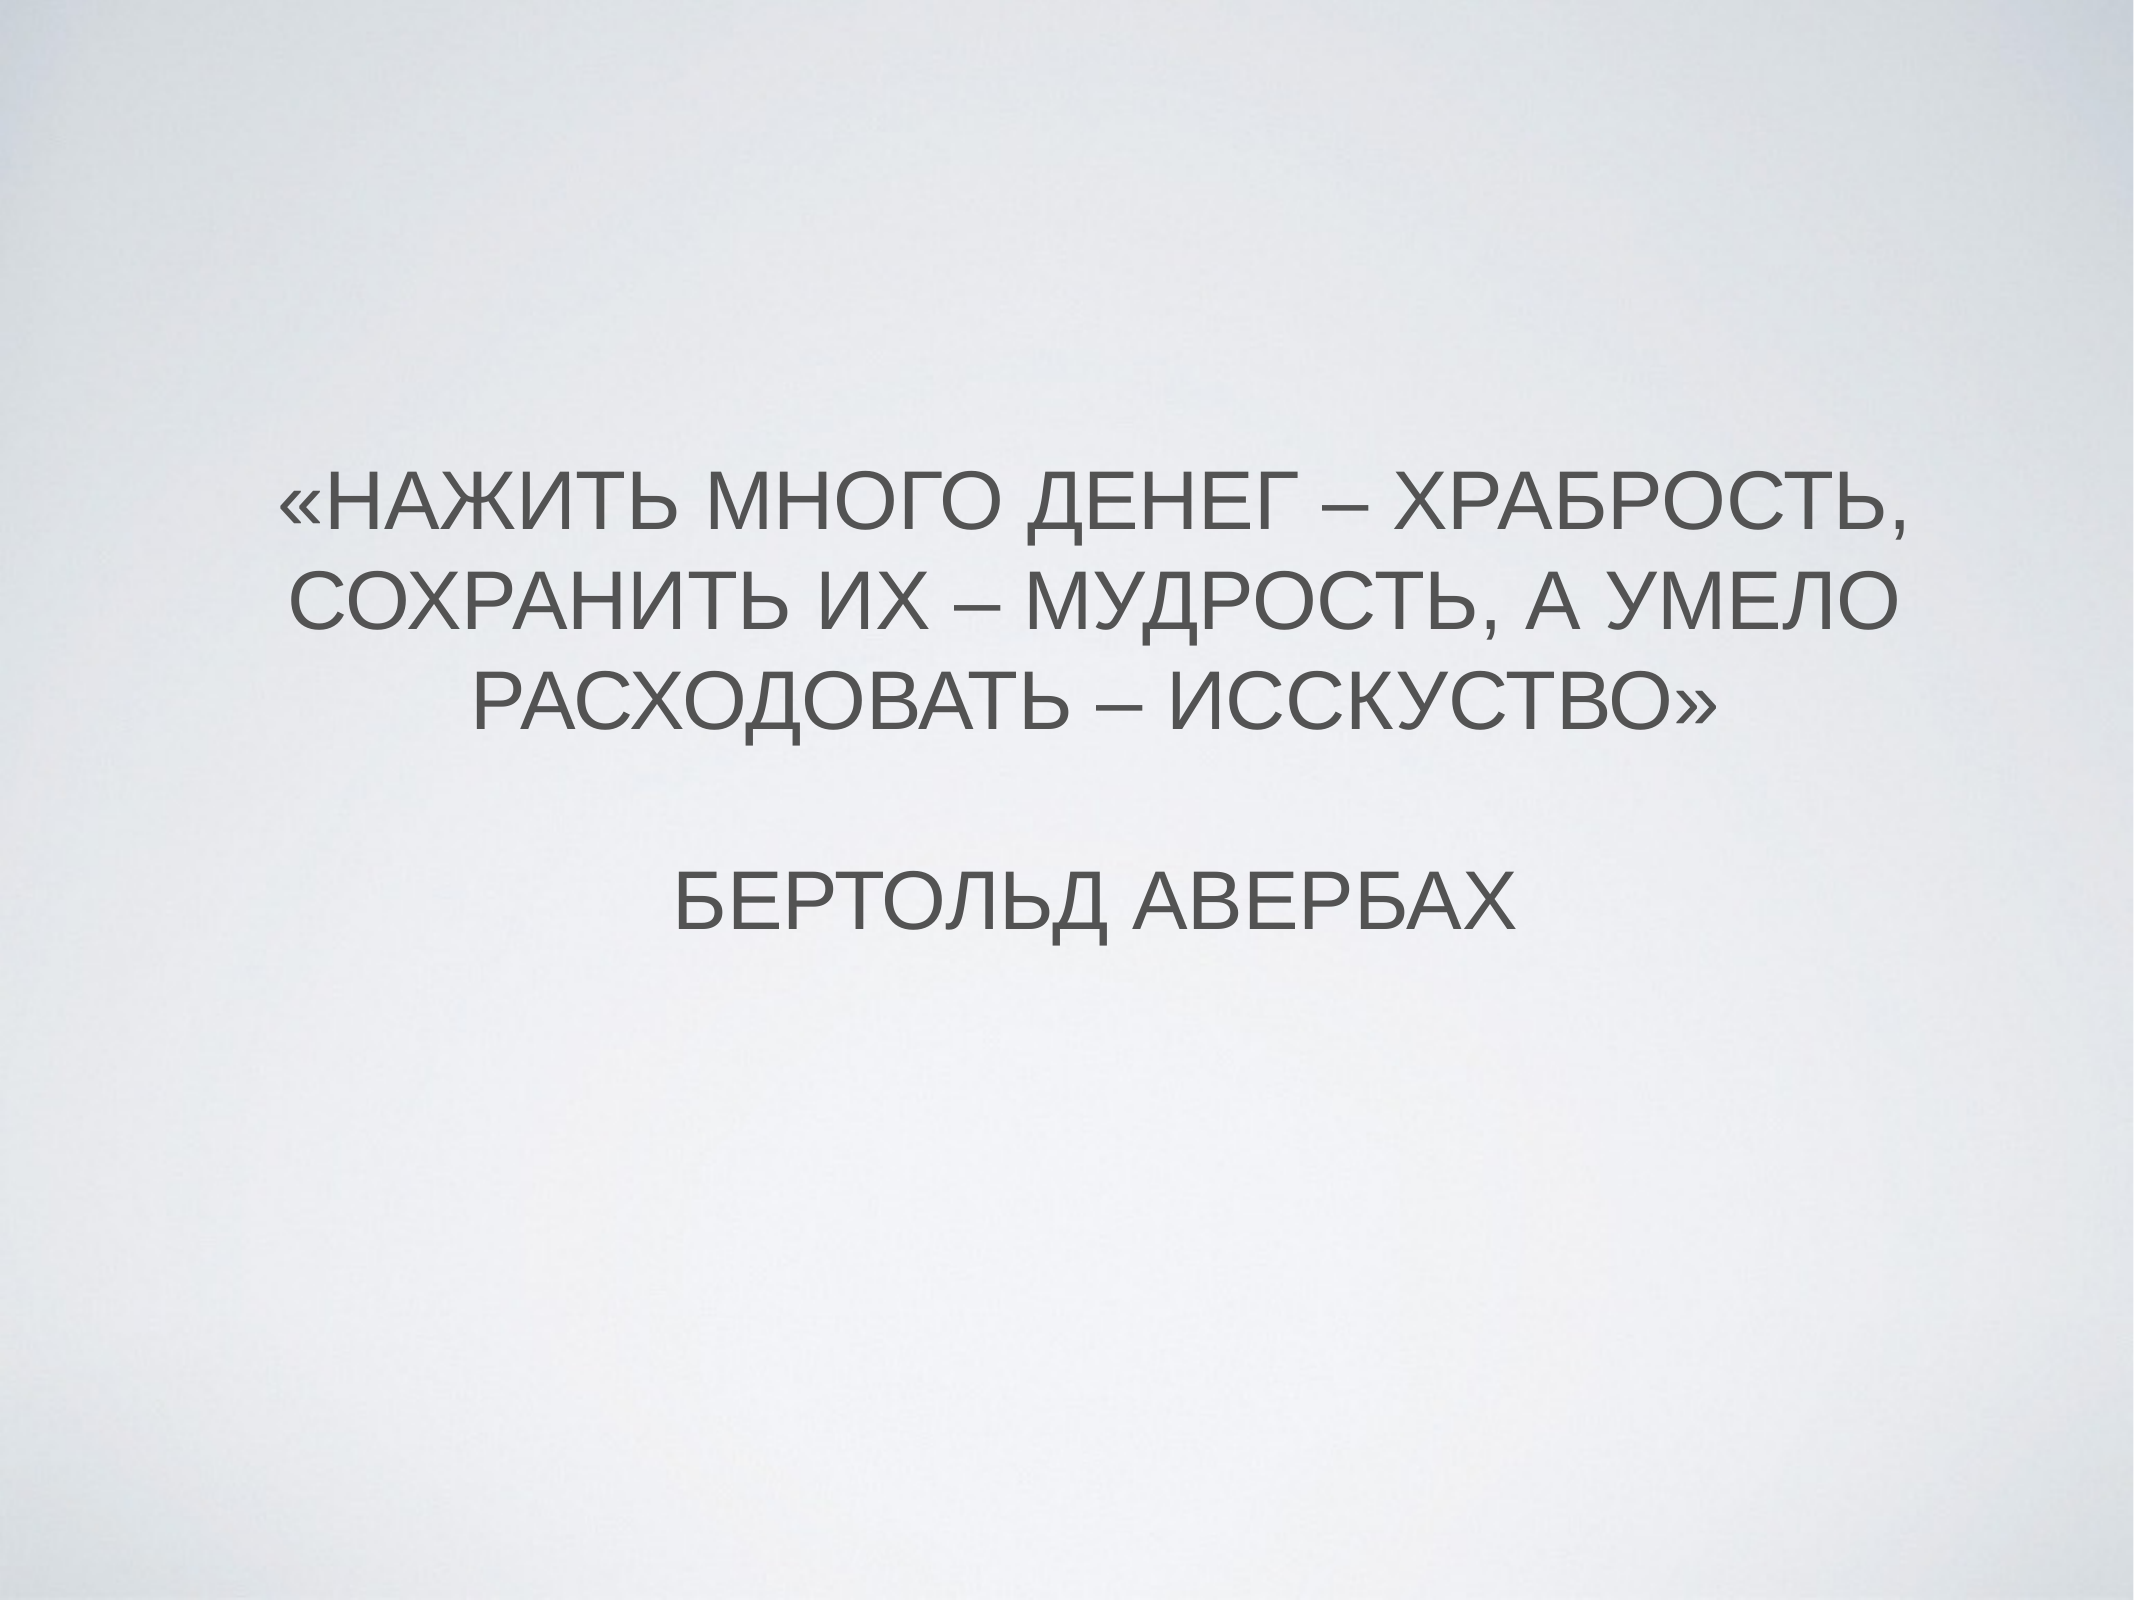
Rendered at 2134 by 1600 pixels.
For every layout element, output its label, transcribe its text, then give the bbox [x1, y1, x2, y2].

picture [0, 0, 2134, 1600]
title «Нажить много денег – храбрость, сохранить их – мудрость, а умело расходовать – исскуство» Бертольд Авербах [140, 376, 2051, 1016]
